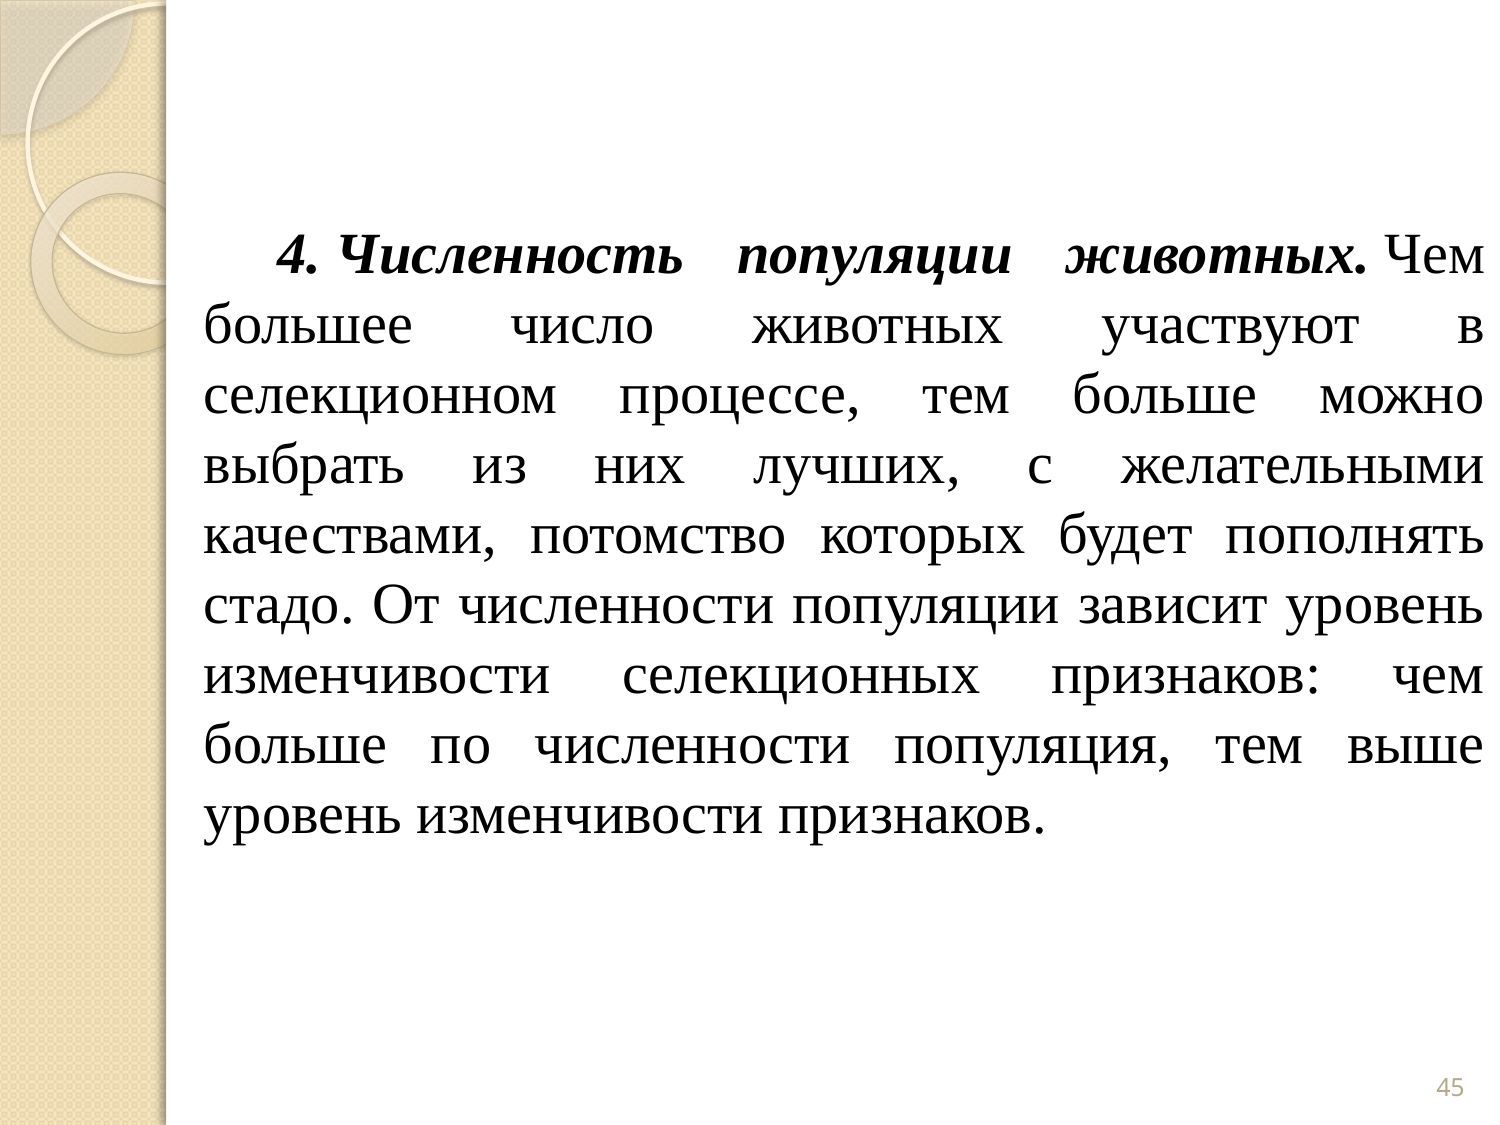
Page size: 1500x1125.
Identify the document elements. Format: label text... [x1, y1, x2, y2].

text_box 4. Численность популяции животных. Чем большее число животных участвуют в селекционном процессе, тем больше можно выбрать из них лучших, с желательными качествами, потомство которых будет пополнять стадо. От численности популяции зависит уровень изменчивости селекционных признаков: чем больше по численности популяция, тем выше уровень изменчивости признаков. [188, 208, 1500, 923]
slide_number 45 [1413, 1034, 1488, 1113]
